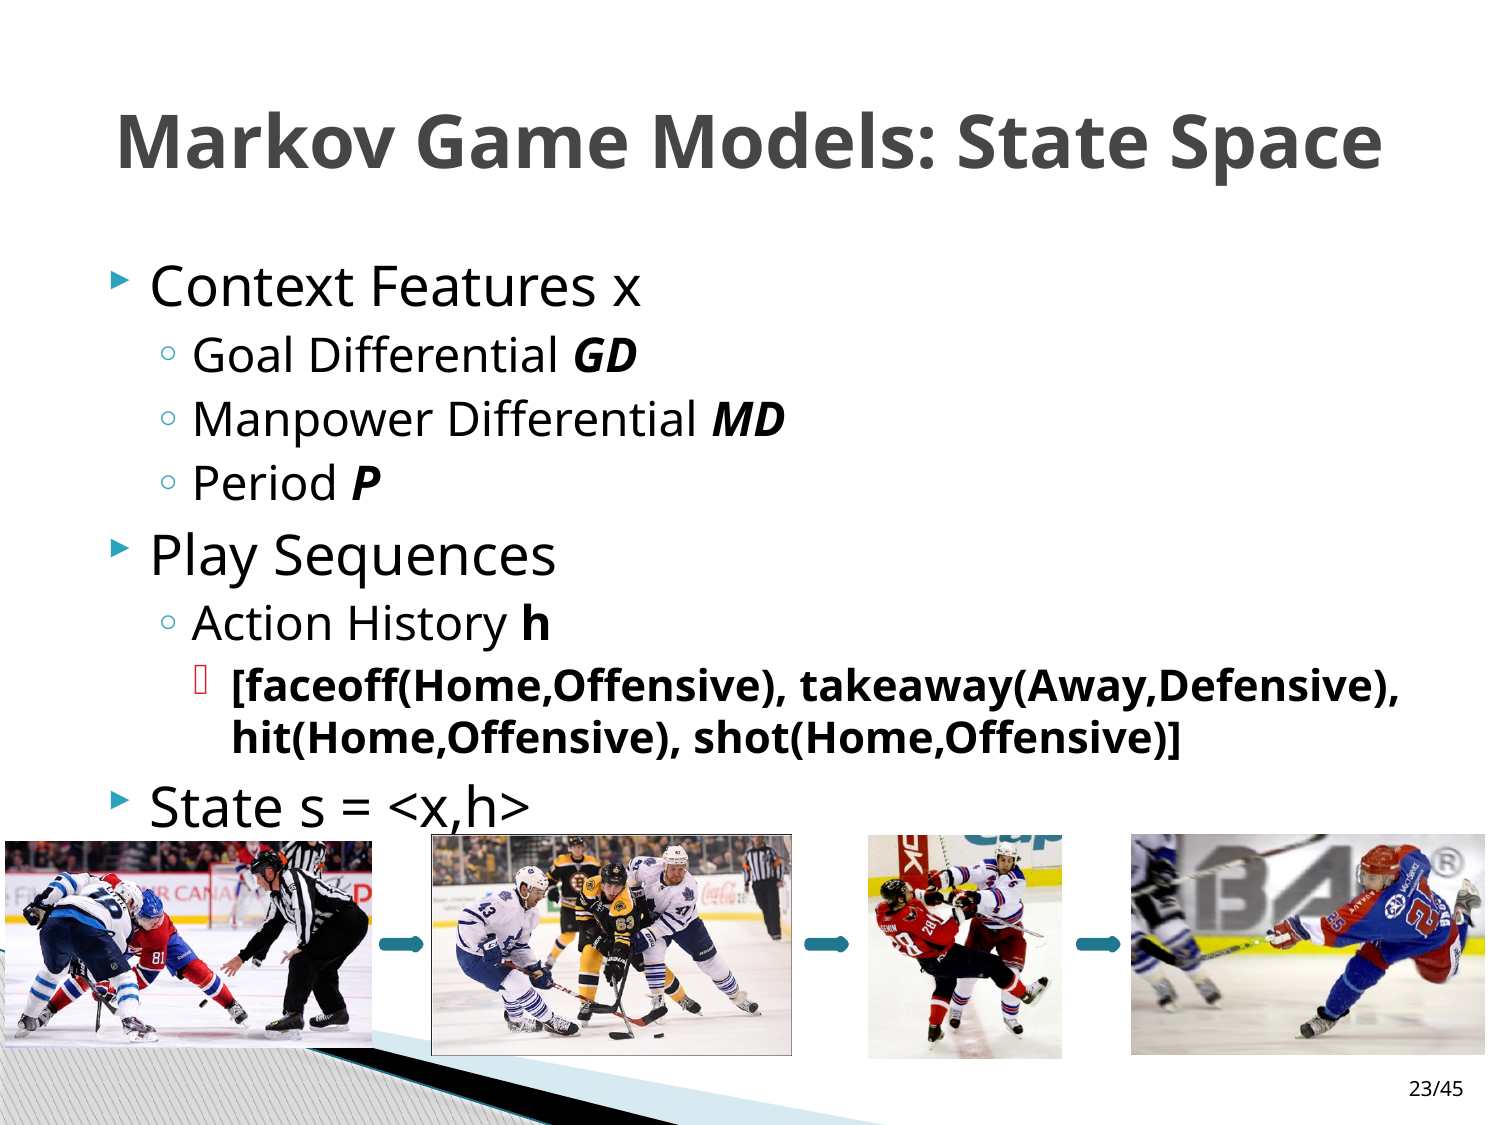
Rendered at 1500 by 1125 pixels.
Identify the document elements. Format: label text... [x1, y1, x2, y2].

title Markov Game Models: State Space [75, 45, 1425, 233]
list Context Features x Goal Differential GD Manpower Differential MD Period P Play Sequences Action History h [faceoff(Home,Offensive), takeaway(Away,Defensive), hit(Home,Offensive), shot(Home,Offensive)] State s = <x,h> [75, 243, 1425, 986]
picture [867, 835, 1062, 1059]
slide_number 23/45 [1376, 1066, 1479, 1112]
text_box [379, 936, 424, 953]
picture [430, 833, 792, 1056]
picture [1130, 833, 1485, 1055]
text_box [1076, 936, 1121, 953]
text_box [804, 936, 849, 953]
picture [5, 841, 373, 1048]
